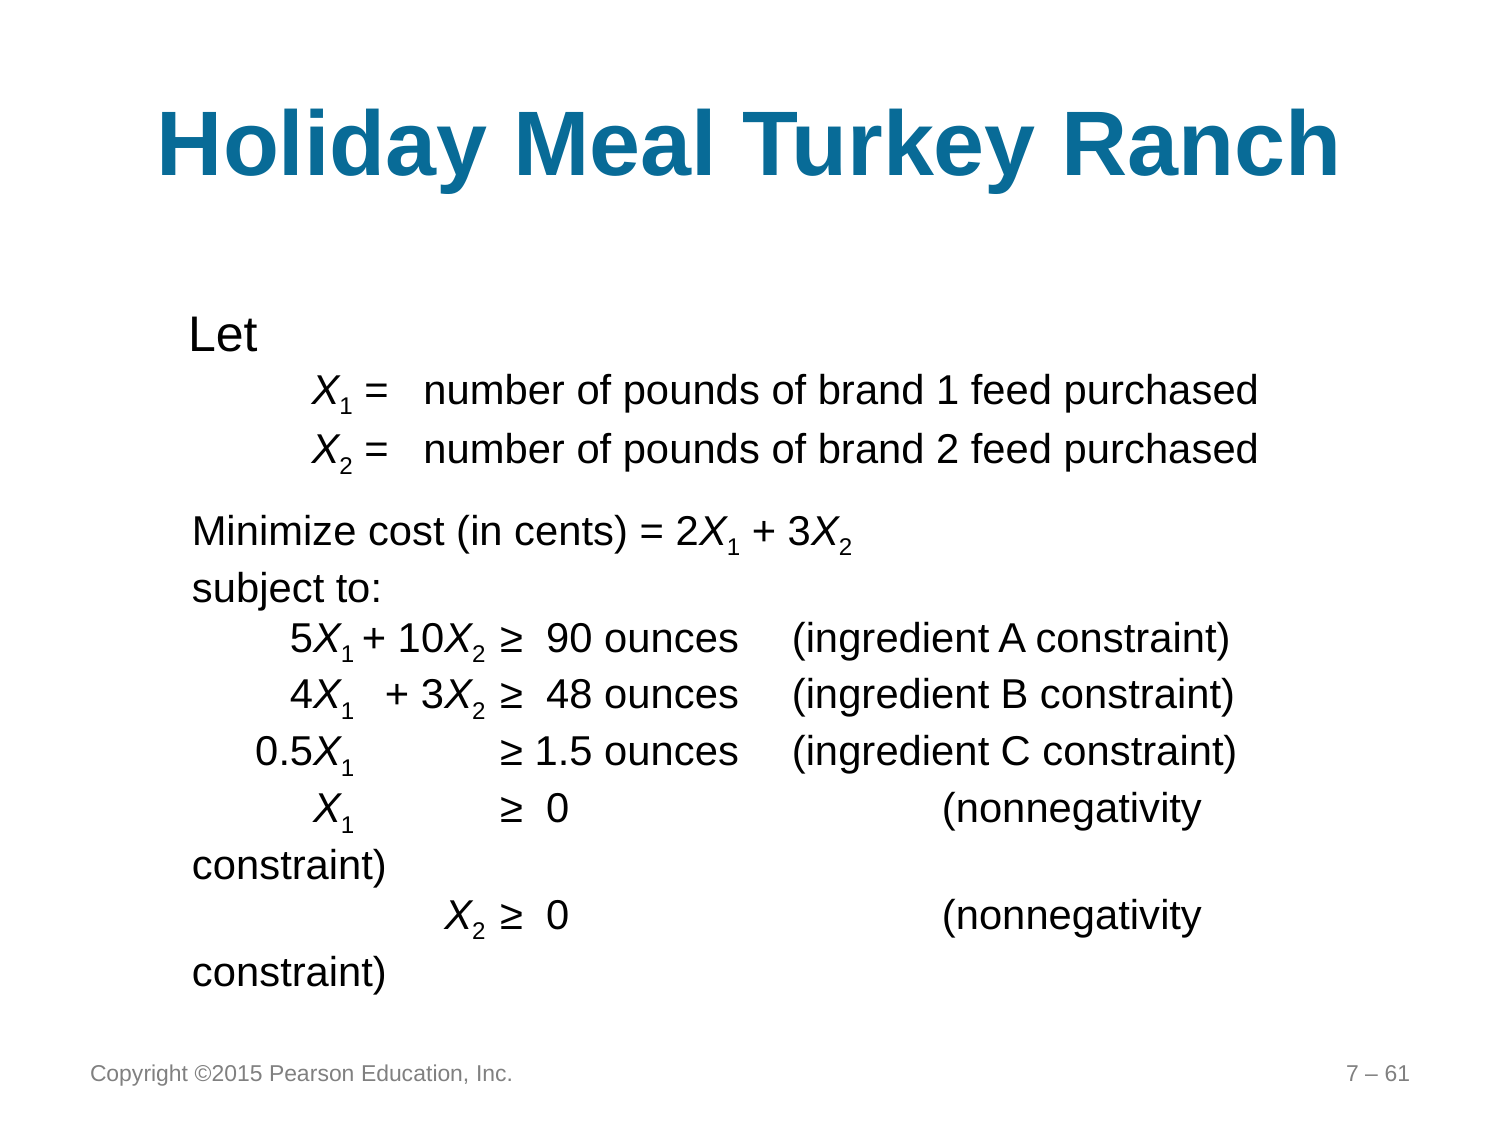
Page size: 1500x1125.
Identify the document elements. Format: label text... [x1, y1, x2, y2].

slide_number 7 – 61 [1074, 1042, 1425, 1103]
slide_number Copyright ©2015 Pearson Education, Inc. [75, 1042, 538, 1103]
text_box Minimize cost (in cents) = 2X1 + 3X2 subject to: 5X1 + 10X2 ≥ 90 ounces (ingredient A constraint) 4X1 + 3X2 ≥ 48 ounces (ingredient B constraint) 0.5X1 ≥ 1.5 ounces (ingredient C constraint) X1 ≥ 0 (nonnegativity constraint) X2 ≥ 0 (nonnegativity constraint) [177, 496, 1323, 1003]
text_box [169, 293, 1375, 484]
title Holiday Meal Turkey Ranch [74, 44, 1426, 233]
